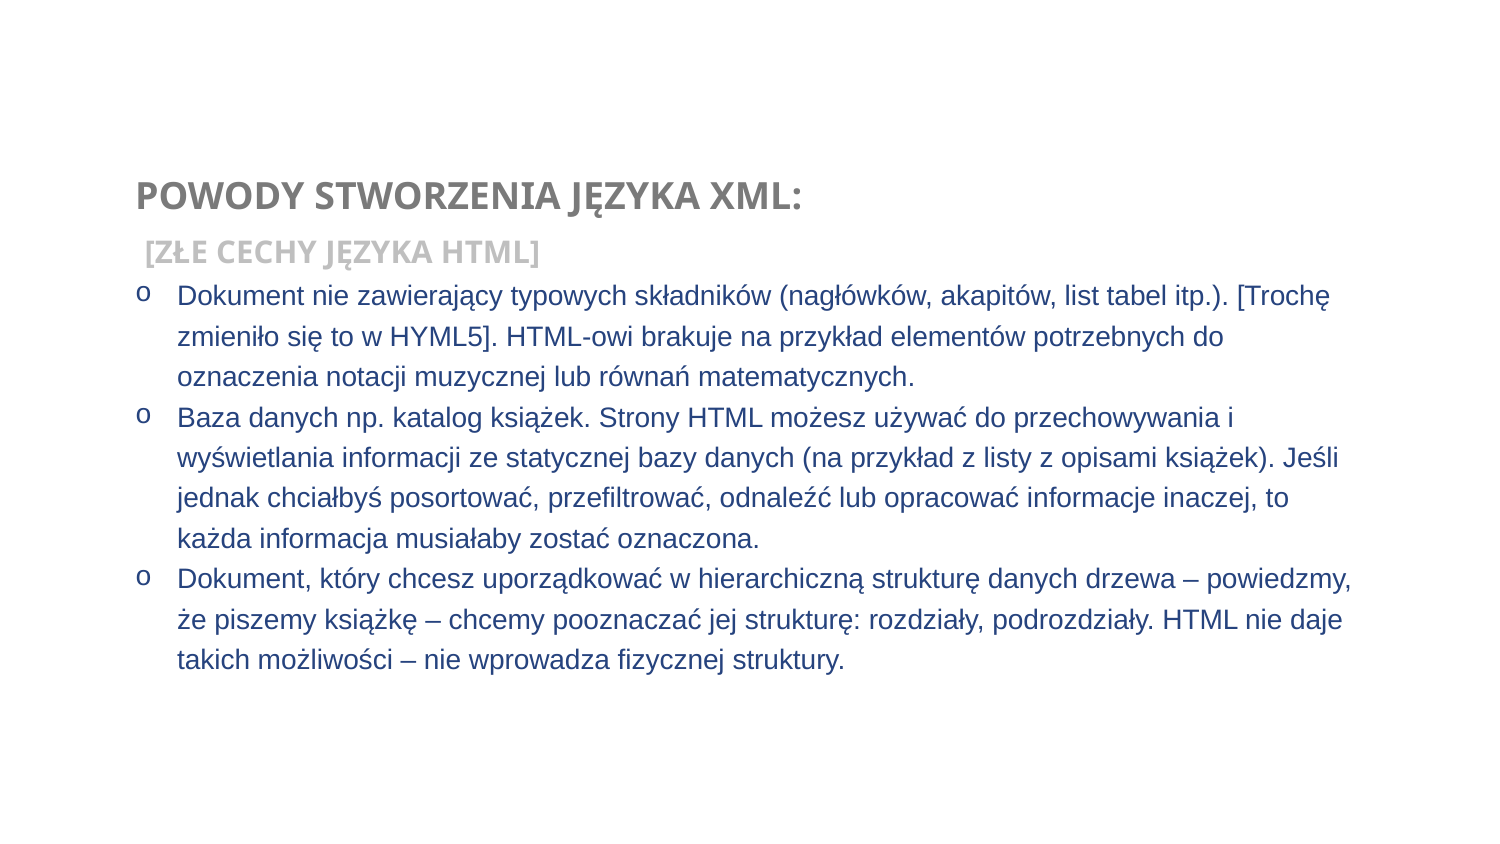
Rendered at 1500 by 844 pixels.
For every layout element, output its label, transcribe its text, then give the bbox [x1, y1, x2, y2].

text_box Powody stworzenia języka xml: [złe cechy języka HTML] Dokument nie zawierający typowych składników (nagłówków, akapitów, list tabel itp.). [Trochę zmieniło się to w HYML5]. HTML-owi brakuje na przykład elementów potrzebnych do oznaczenia notacji muzycznej lub równań matematycznych. Baza danych np. katalog książek. Strony HTML możesz używać do przechowywania i wyświetlania informacji ze statycznej bazy danych (na przykład z listy z opisami książek). Jeśli jednak chciałbyś posortować, przefiltrować, odnaleźć lub opracować informacje inaczej, to każda informacja musiałaby zostać oznaczona. Dokument, który chcesz uporządkować w hierarchiczną strukturę danych drzewa – powiedzmy, że piszemy książkę – chcemy pooznaczać jej strukturę: rozdziały, podrozdziały. HTML nie daje takich możliwości – nie wprowadza fizycznej struktury. [120, 155, 1386, 683]
